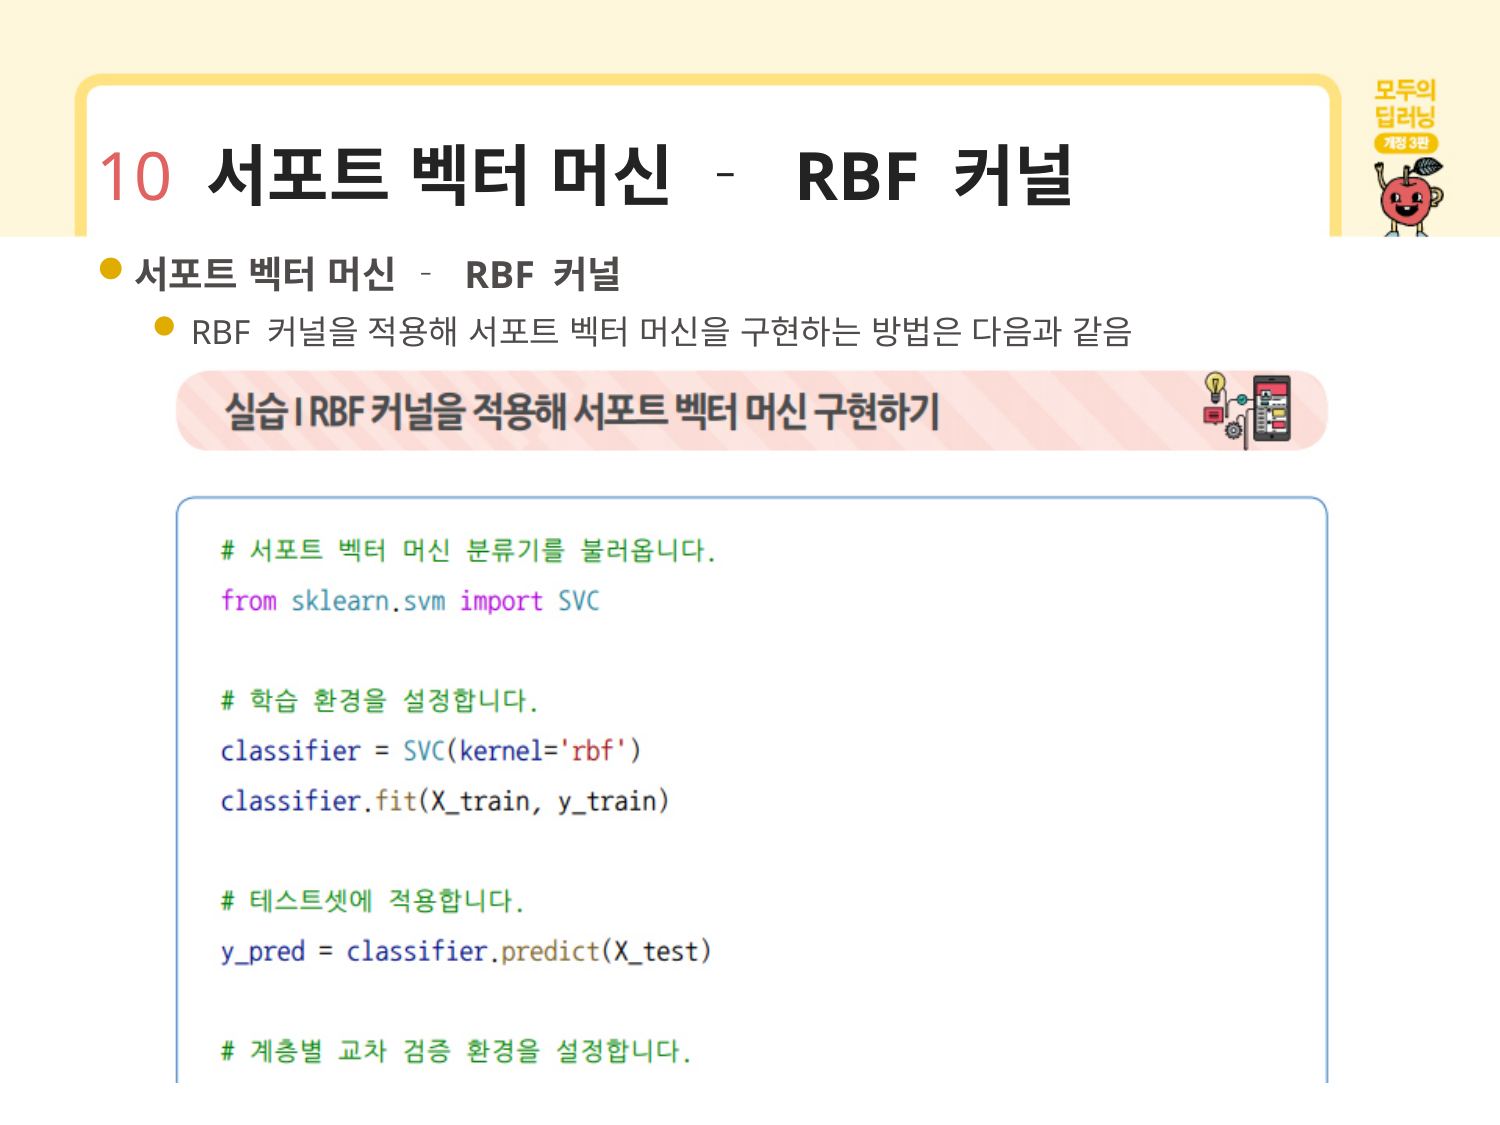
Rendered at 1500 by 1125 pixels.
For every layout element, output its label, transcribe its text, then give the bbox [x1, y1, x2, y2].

picture [0, 0, 1500, 1125]
title 10 서포트 벡터 머신 ‐ RBF 커널 [81, 90, 1412, 222]
list 서포트 벡터 머신 ‐ RBF 커널 RBF 커널을 적용해 서포트 벡터 머신을 구현하는 방법은 다음과 같음 [81, 239, 1393, 1054]
